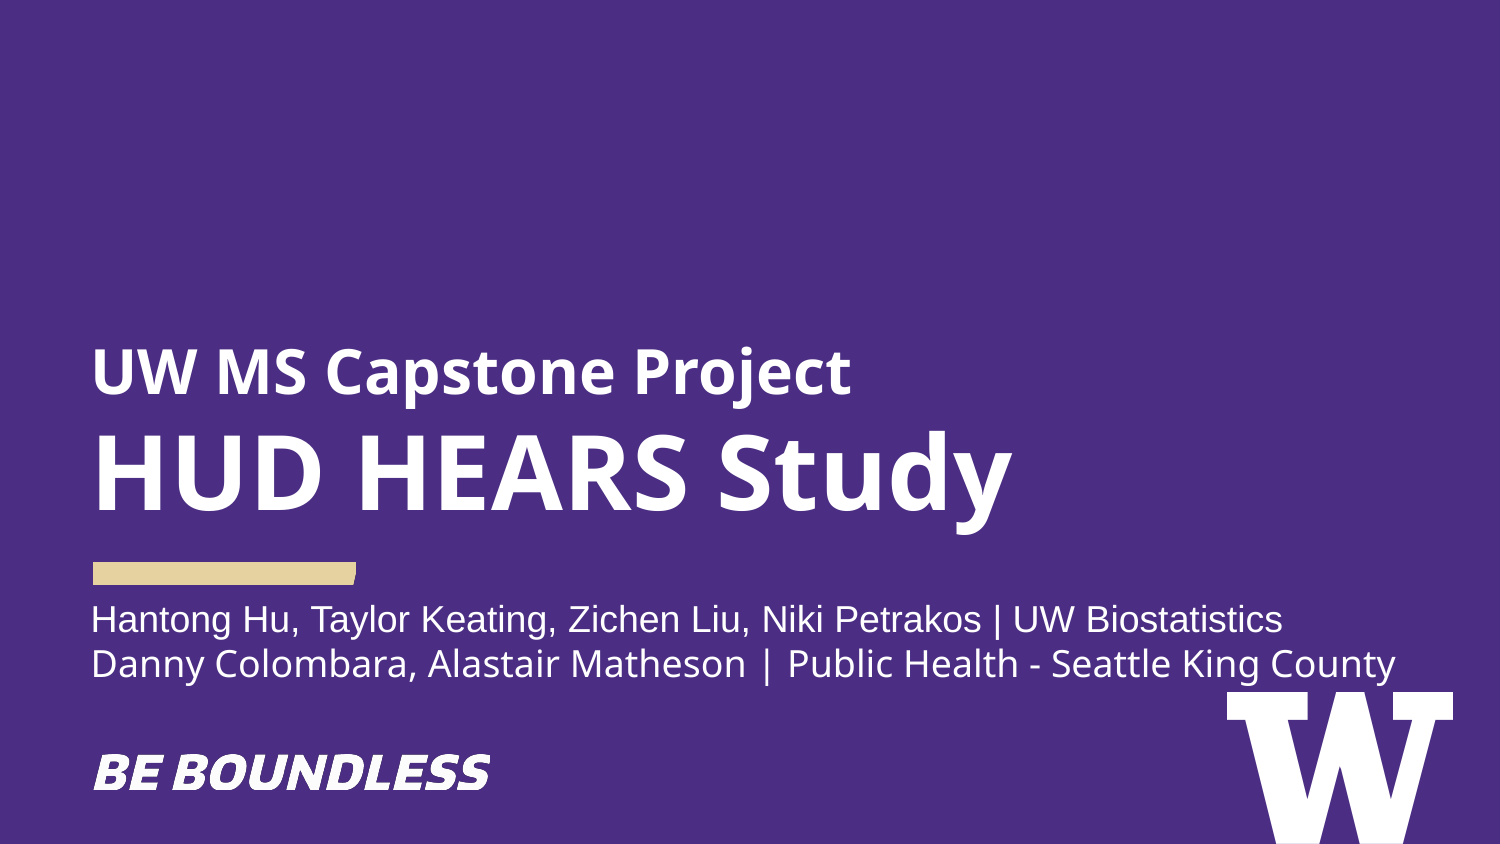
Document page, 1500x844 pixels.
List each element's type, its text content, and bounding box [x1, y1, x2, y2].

list Hantong Hu, Taylor Keating, Zichen Liu, Niki Petrakos | UW Biostatistics Danny Colombara, Alastair Matheson | Public Health - Seattle King County [75, 587, 1498, 844]
picture [93, 562, 356, 585]
title UW MS Capstone Project HUD HEARS Study [75, 105, 1220, 540]
